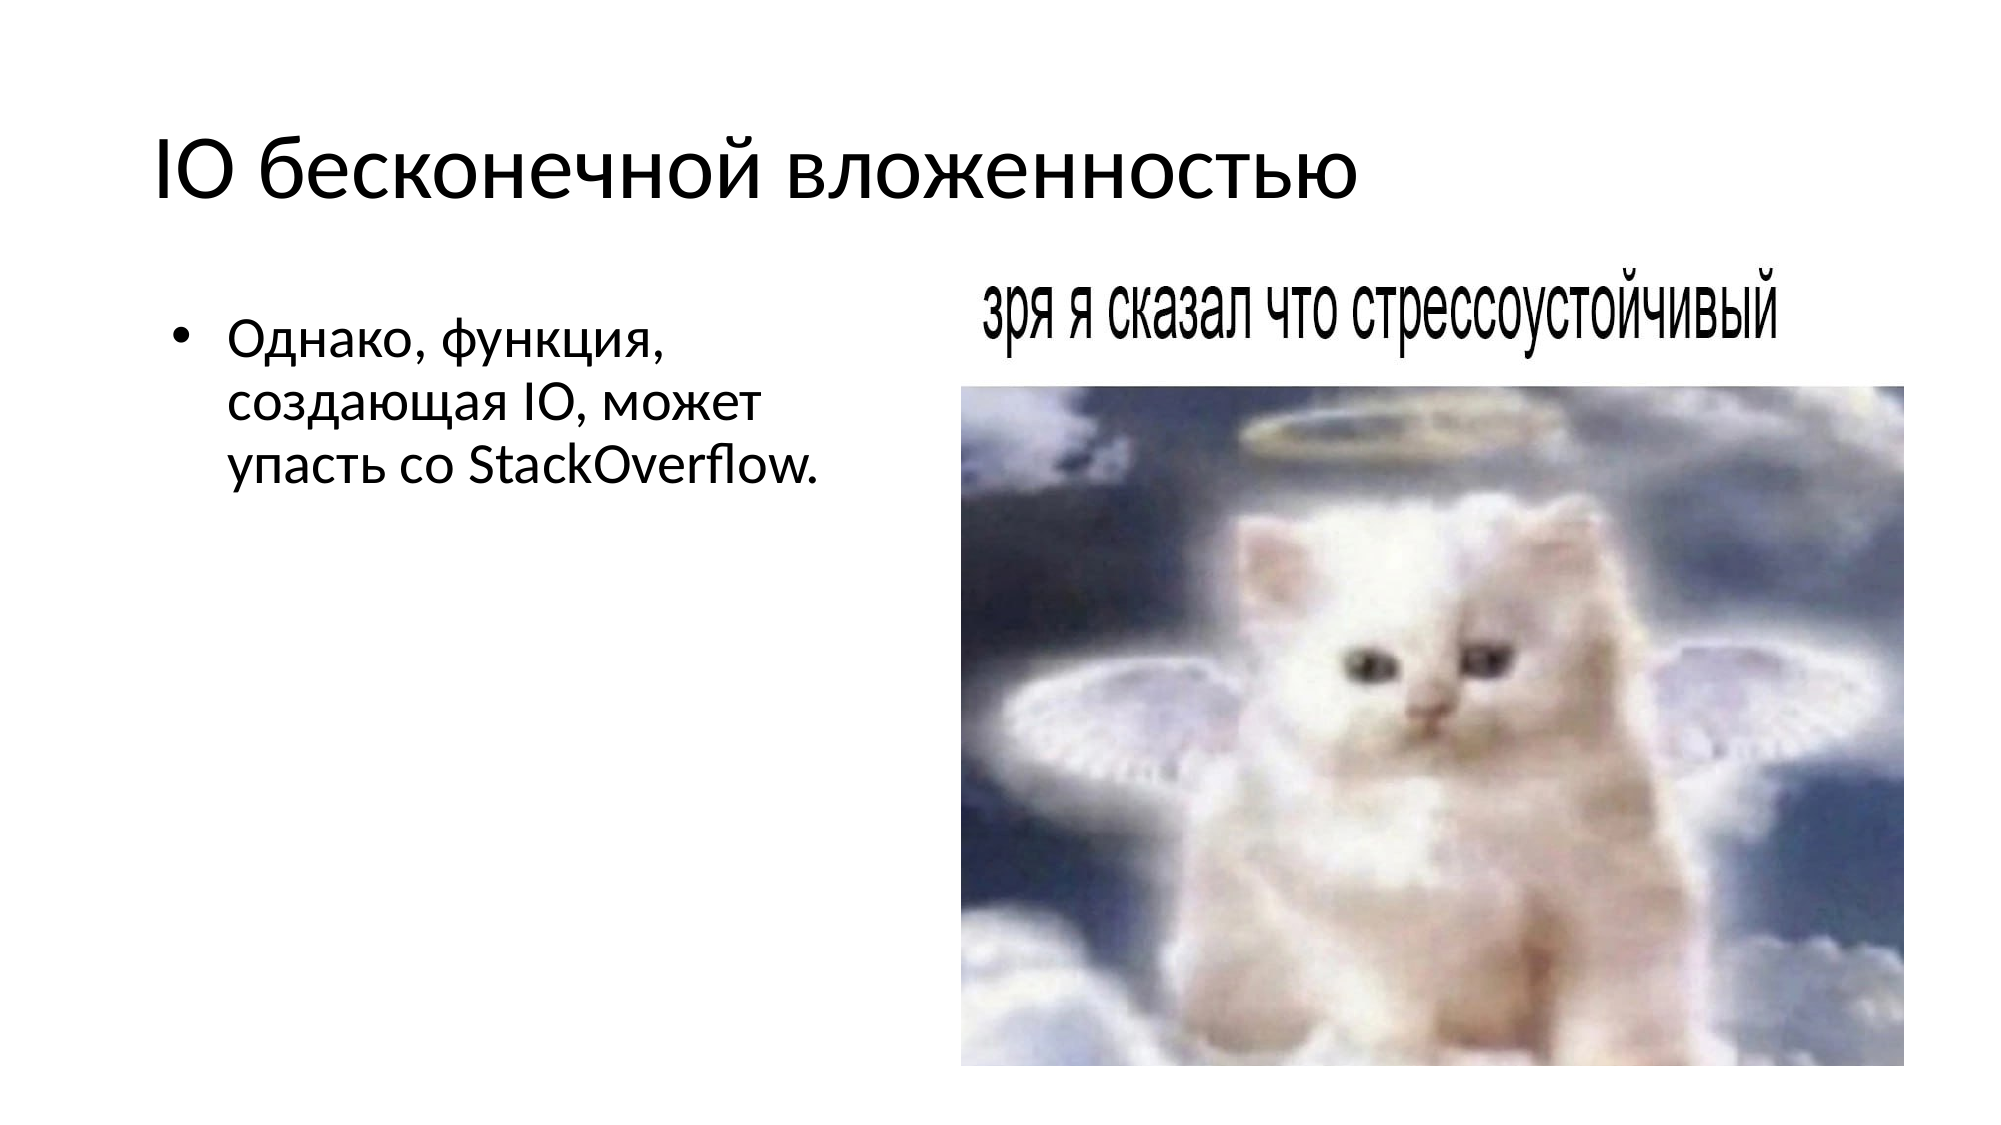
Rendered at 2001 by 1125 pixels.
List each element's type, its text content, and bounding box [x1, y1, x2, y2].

list Однако, функция, создающая IO, может упасть со StackOverflow. [137, 299, 855, 1014]
title IO бесконечной вложенностью [137, 59, 1863, 278]
picture [960, 254, 1904, 1066]
